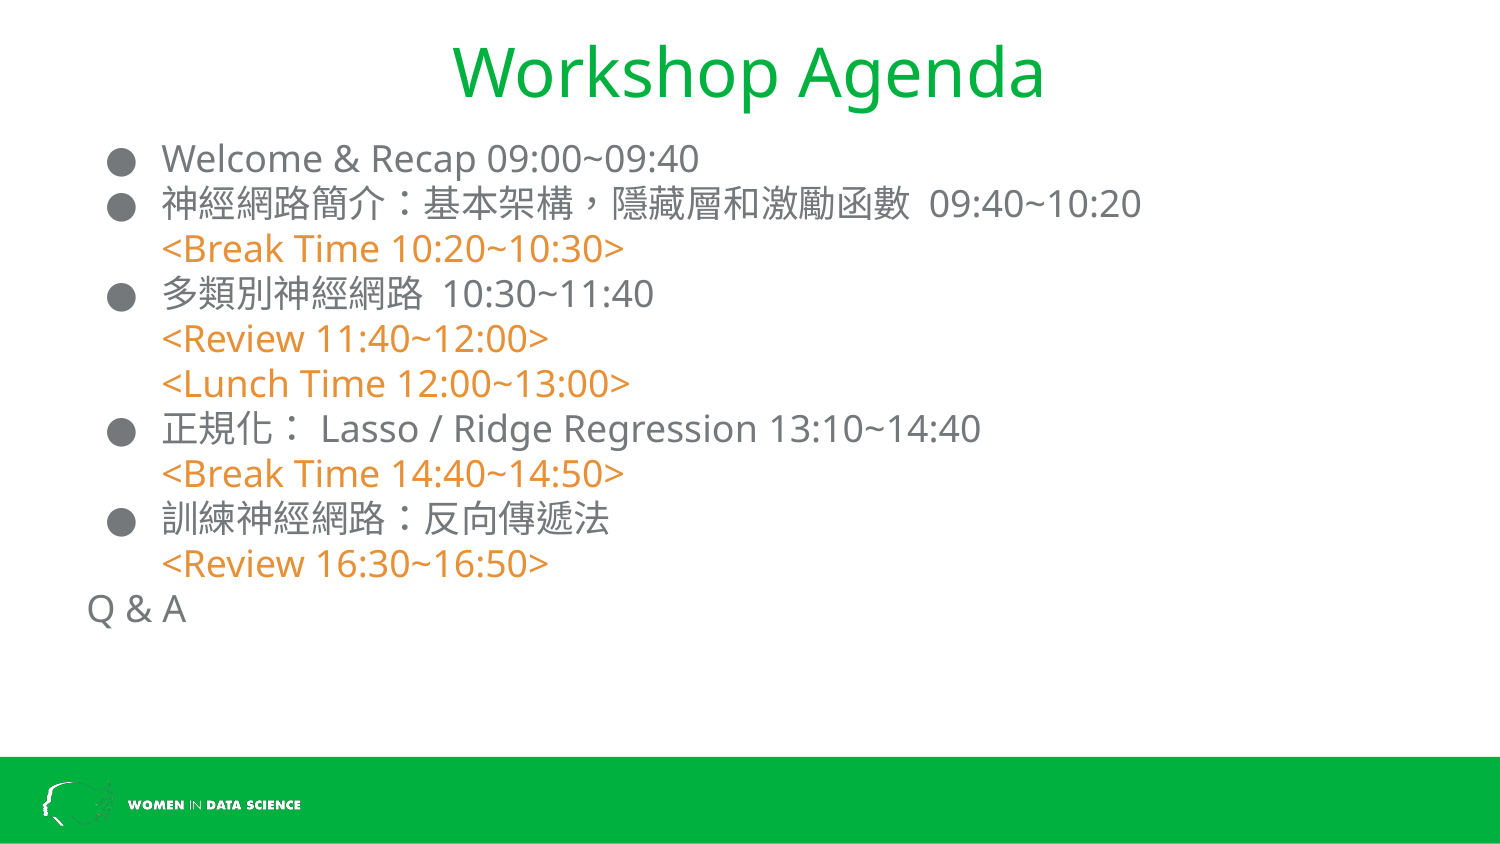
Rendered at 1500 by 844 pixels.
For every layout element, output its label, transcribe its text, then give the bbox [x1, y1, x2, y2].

title Workshop Agenda [75, 0, 1425, 129]
list Welcome & Recap 09:00~09:40 神經網路簡介：基本架構，隱藏層和激勵函數 09:40~10:20 <Break Time 10:20~10:30> 多類別神經網路 10:30~11:40 <Review 11:40~12:00> <Lunch Time 12:00~13:00> 正規化：Lasso / Ridge Regression 13:10~14:40 <Break Time 14:40~14:50> 訓練神經網路：反向傳遞法 <Review 16:30~16:50> Q & A [75, 129, 1425, 754]
picture [22, 758, 322, 844]
